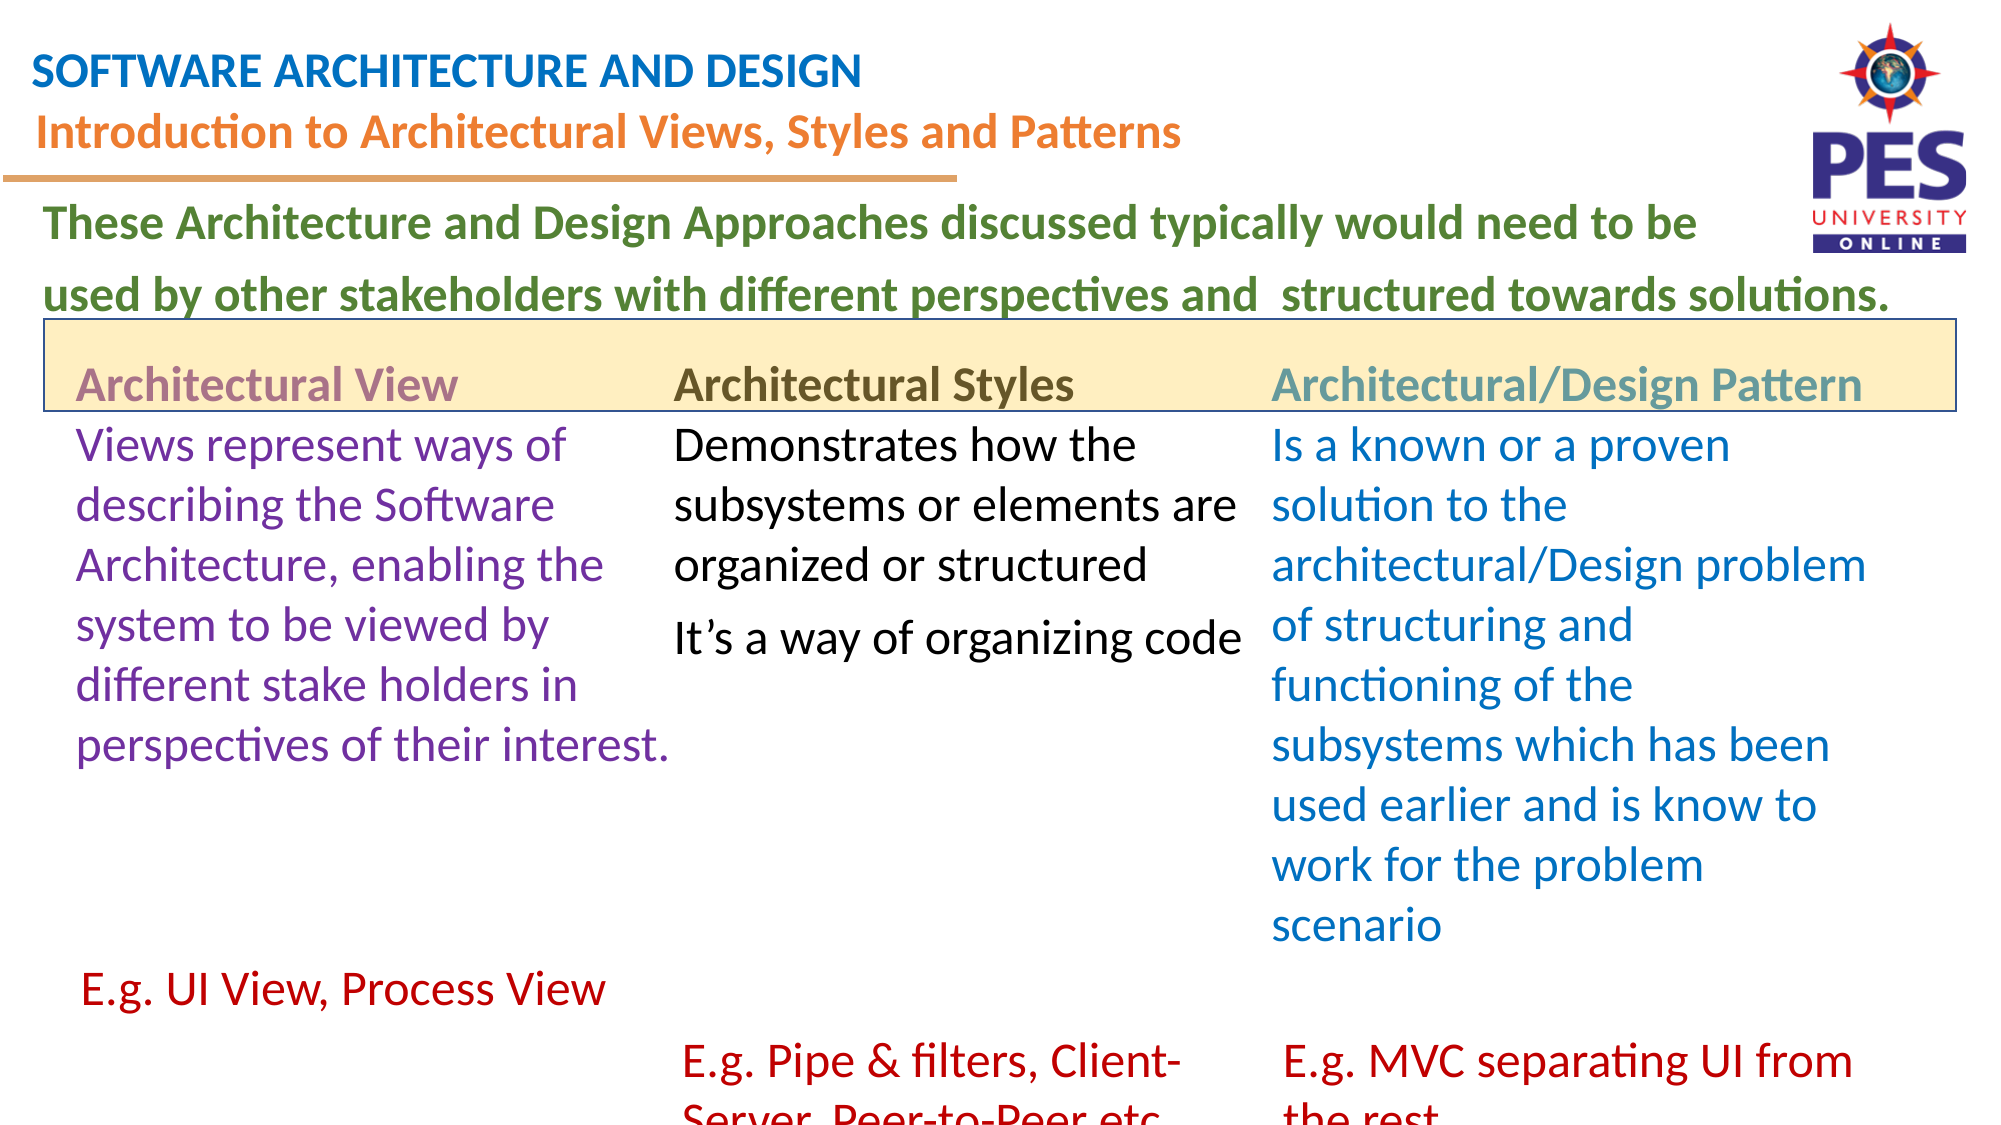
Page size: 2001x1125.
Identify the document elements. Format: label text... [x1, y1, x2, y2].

picture [1813, 22, 1967, 253]
title Introduction to Architectural Views, Styles and Patterns [20, 86, 1218, 179]
text_box [43, 318, 1957, 412]
text_box Architectural View Views represent ways of describing the Software Architecture, enabling the system to be viewed by different stake holders in perspectives of their interest. Architectural Styles Demonstrates how the subsystems or elements are organized or structured It’s a way of organizing code Architectural/Design Pattern Is a known or a proven solution to the architectural/Design problem of structuring and functioning of the subsystems which has been used earlier and is know to work for the problem scenario [60, 412, 1884, 1075]
text_box E.g. UI View, Process View E.g. Pipe & filters, Client-Server, Peer-to-Peer etc. E.g. MVC separating UI from the rest [65, 947, 1884, 1125]
text_box These Architecture and Design Approaches discussed typically would need to be used by other stakeholders with different perspectives and structured towards solutions. [27, 169, 1935, 1073]
